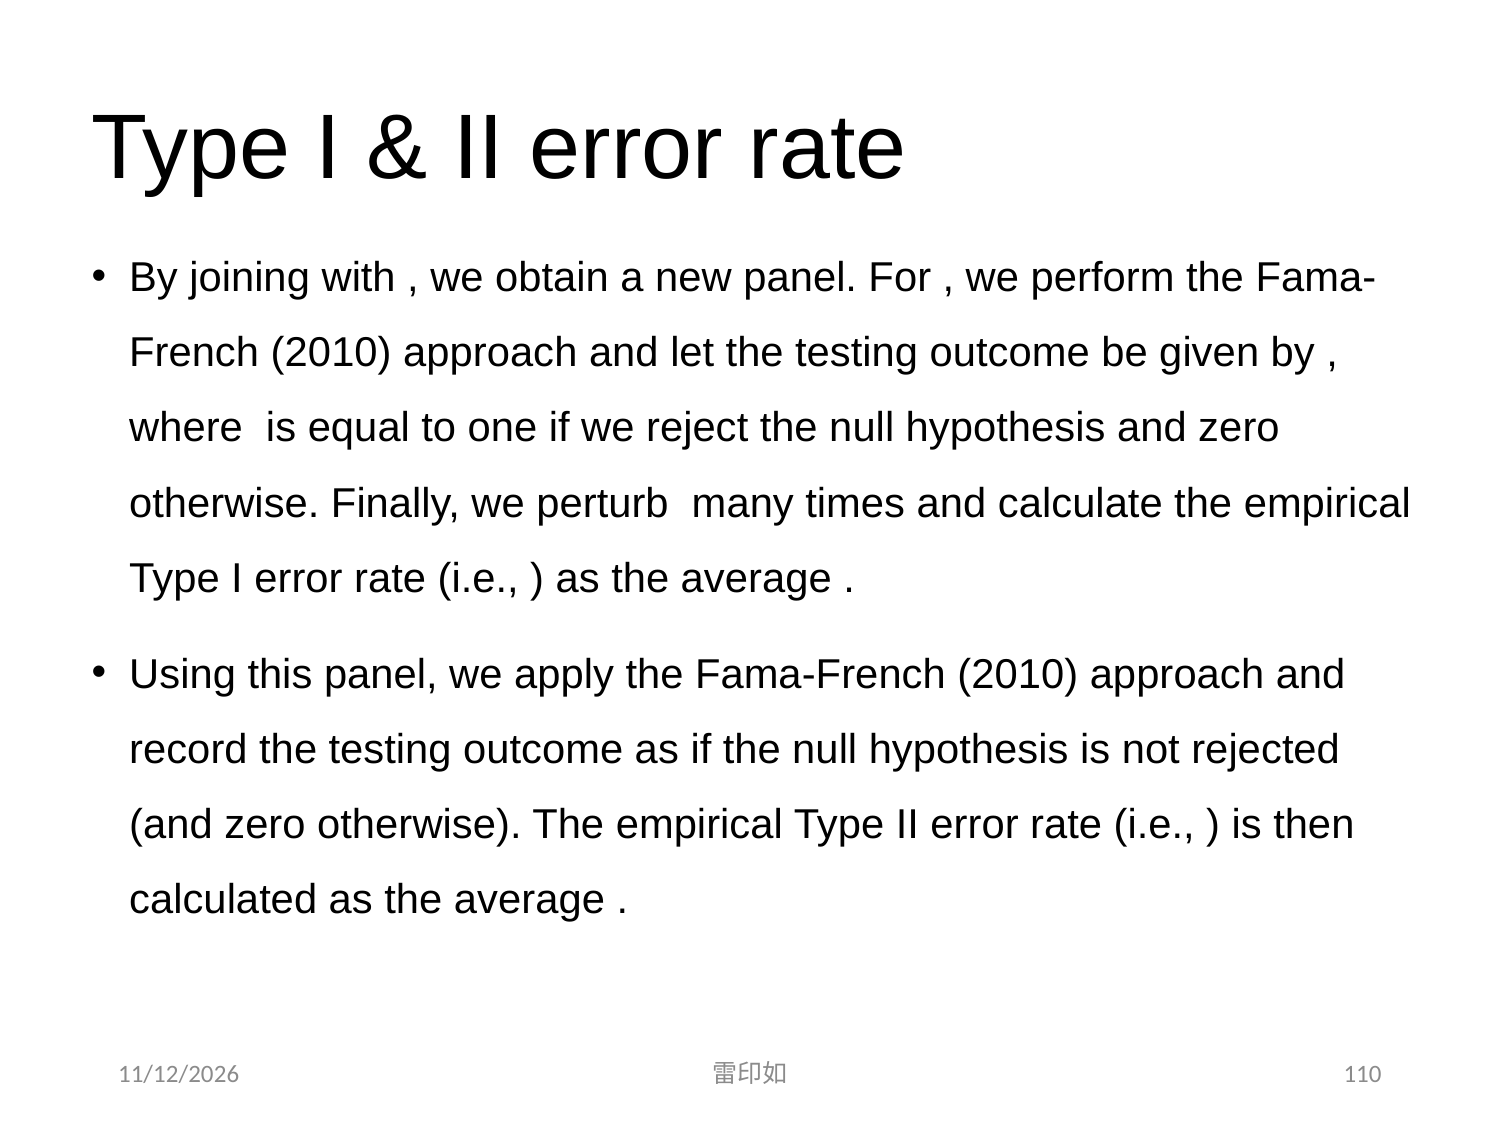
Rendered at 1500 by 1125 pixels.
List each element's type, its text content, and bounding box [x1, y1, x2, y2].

title Type I & II error rate [76, 39, 1470, 258]
footer 雷印如 [496, 1042, 1004, 1103]
slide_number 110 [1059, 1042, 1397, 1103]
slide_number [103, 1042, 441, 1103]
